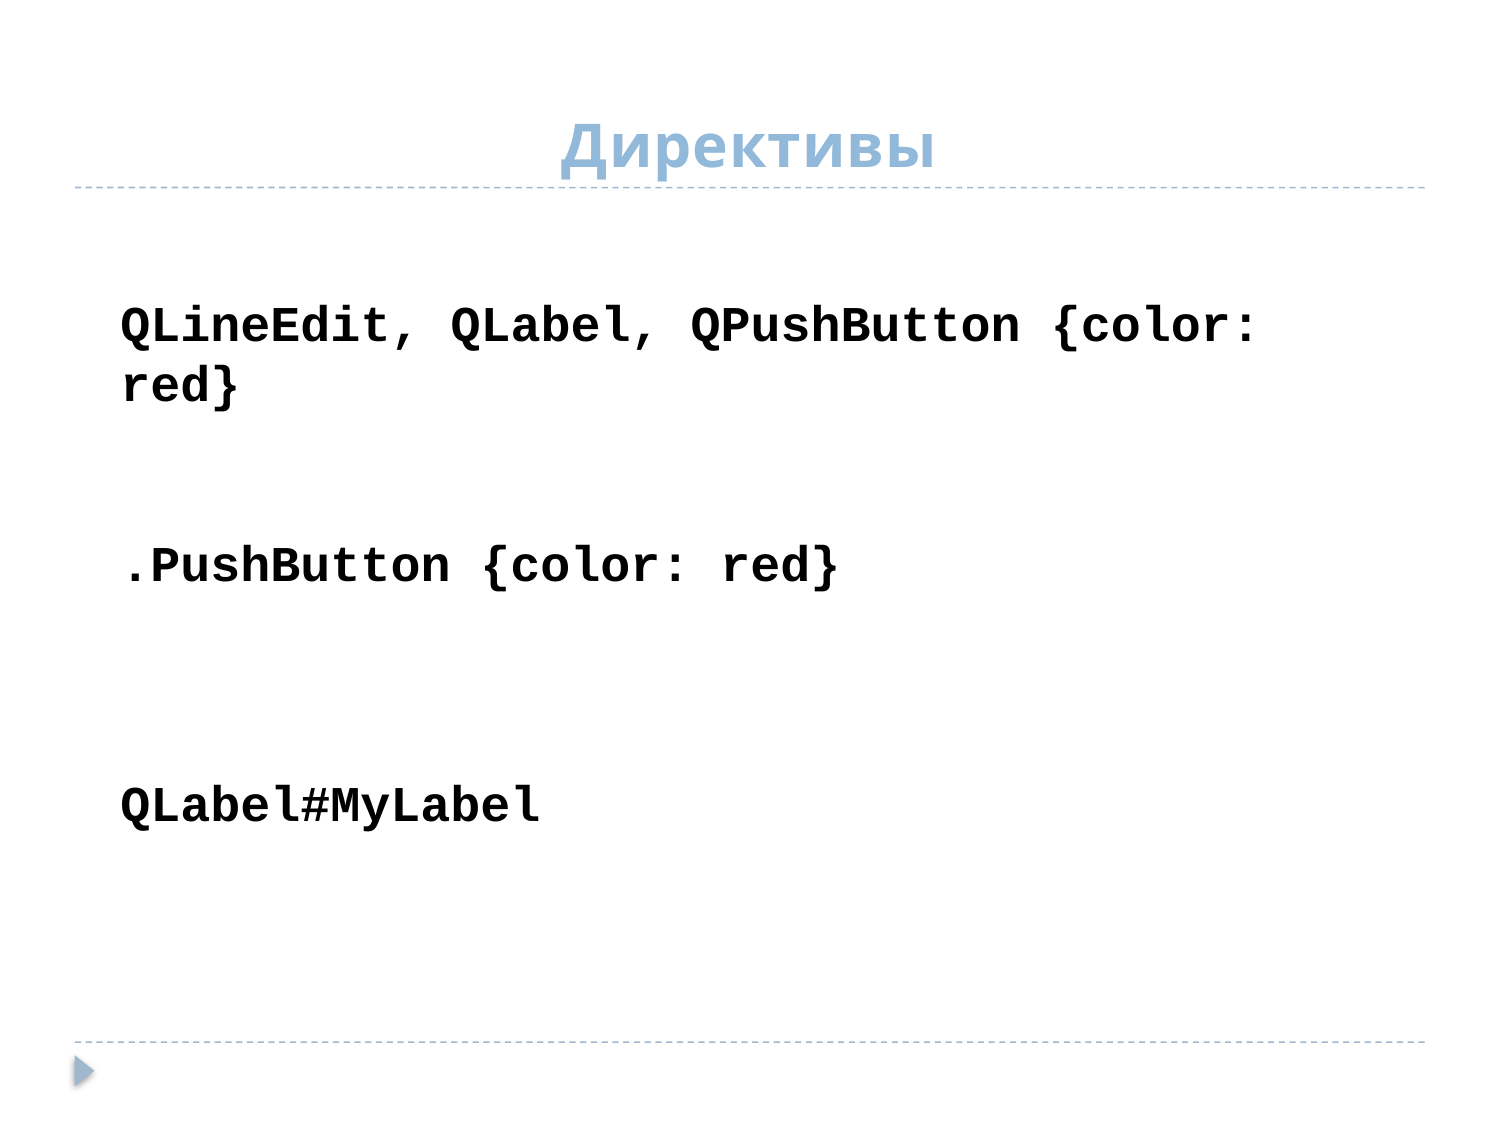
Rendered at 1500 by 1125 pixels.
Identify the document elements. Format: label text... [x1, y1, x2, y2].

title Директивы [75, 24, 1425, 188]
text_box QLineEdit, QLabel, QPushButton {color: red} .PushButton {color: red} QLabel#MyLabel [105, 283, 1407, 839]
